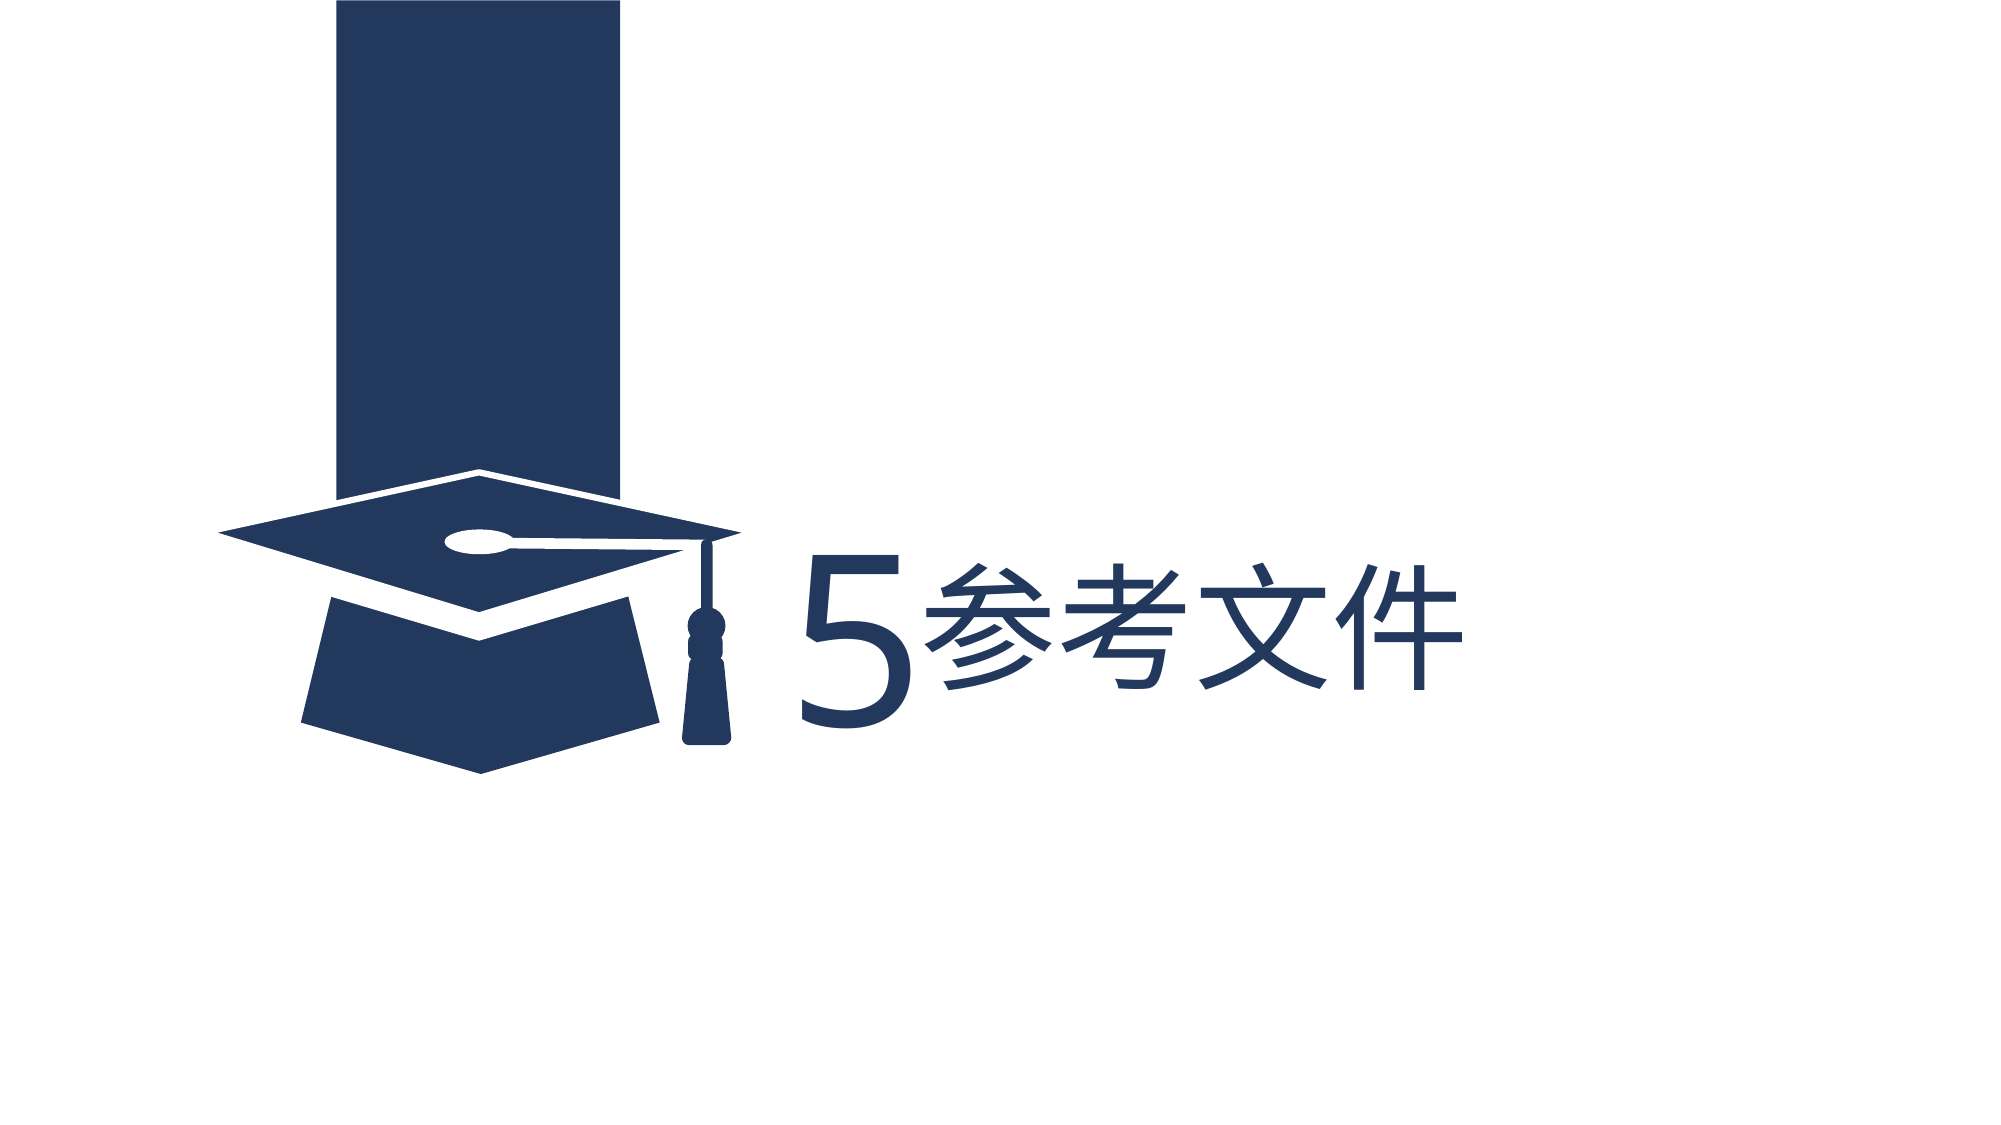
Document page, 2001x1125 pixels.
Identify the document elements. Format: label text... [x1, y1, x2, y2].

text_box 5 [772, 479, 939, 783]
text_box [203, 472, 755, 775]
text_box [335, 0, 621, 472]
text_box 参考文件 [904, 534, 1794, 715]
